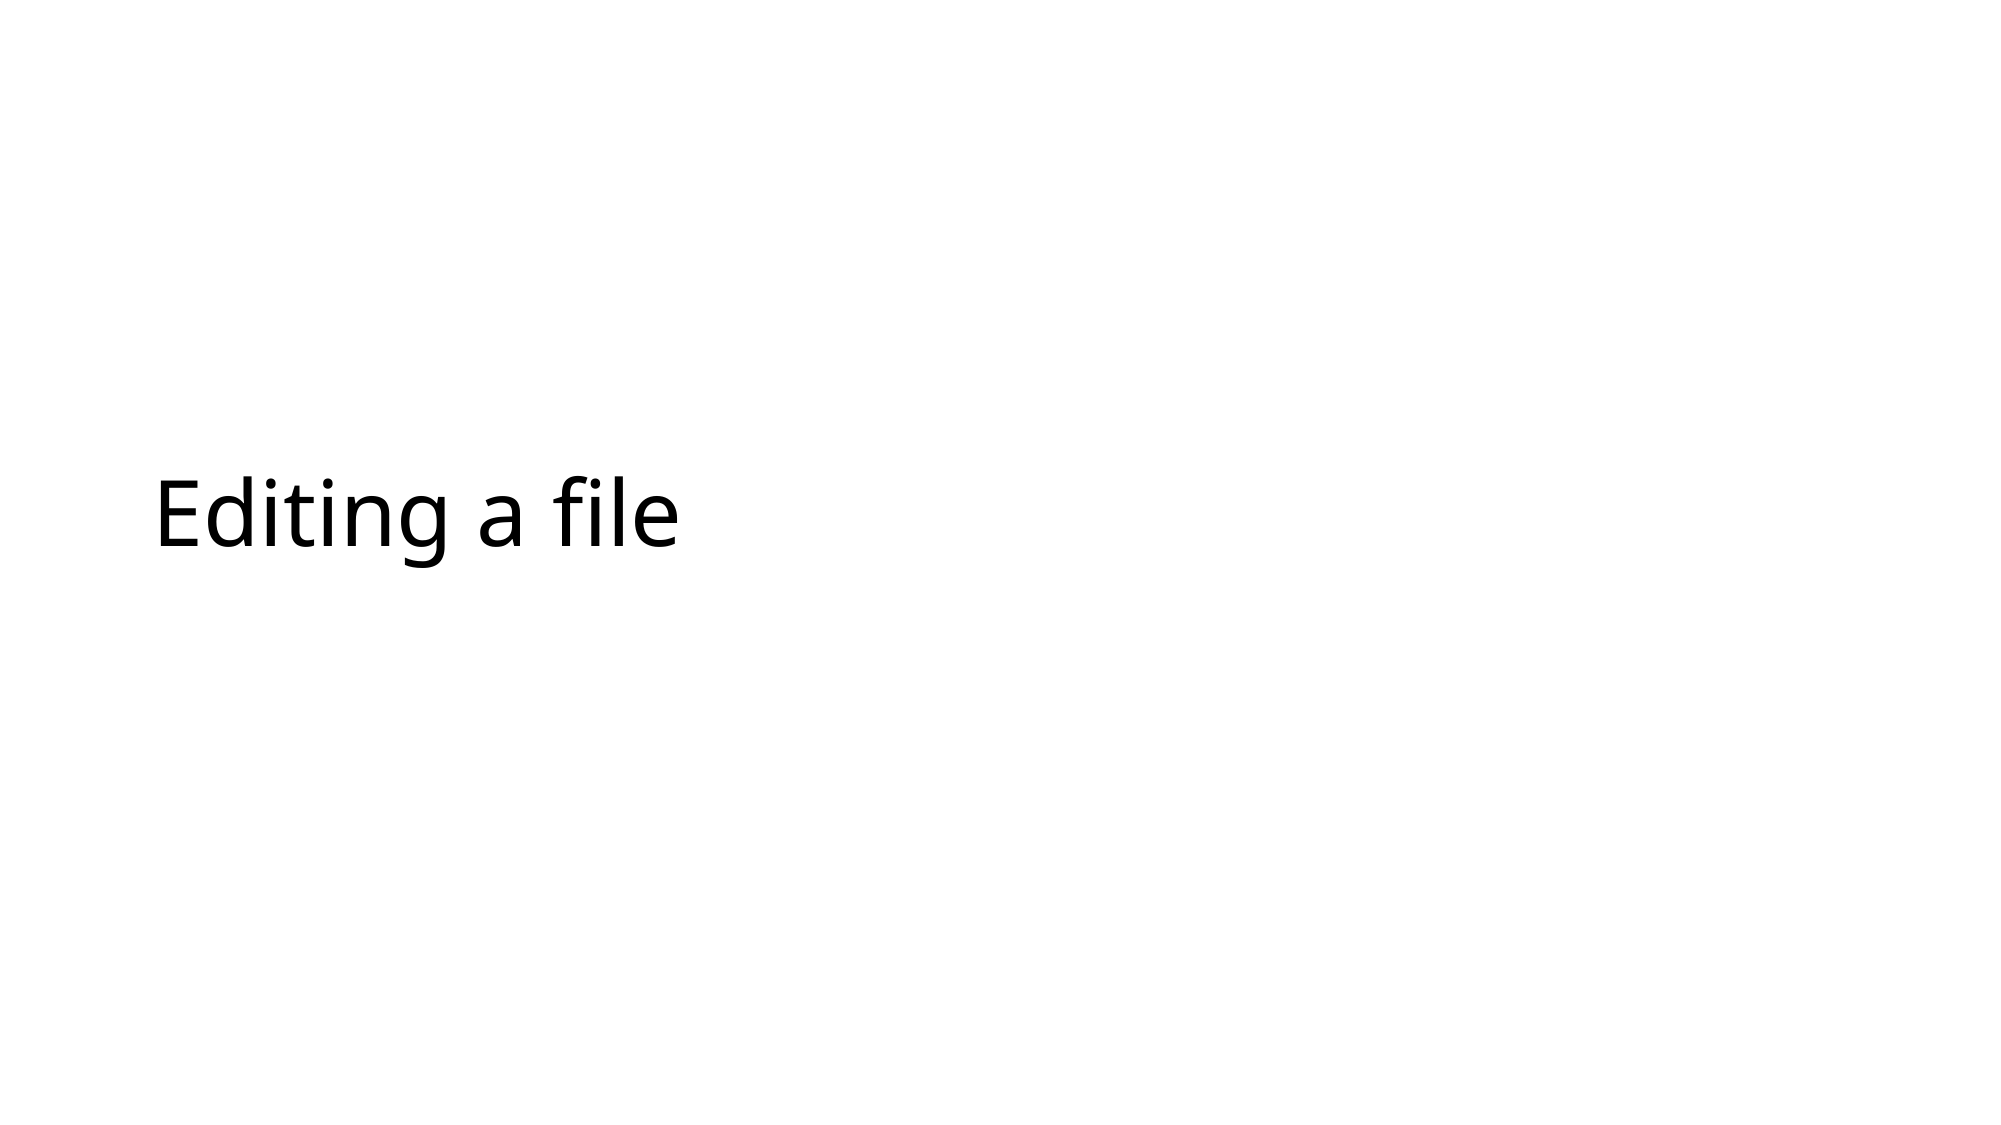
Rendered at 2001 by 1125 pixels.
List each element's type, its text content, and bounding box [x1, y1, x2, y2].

title Editing a file [137, 408, 1863, 626]
